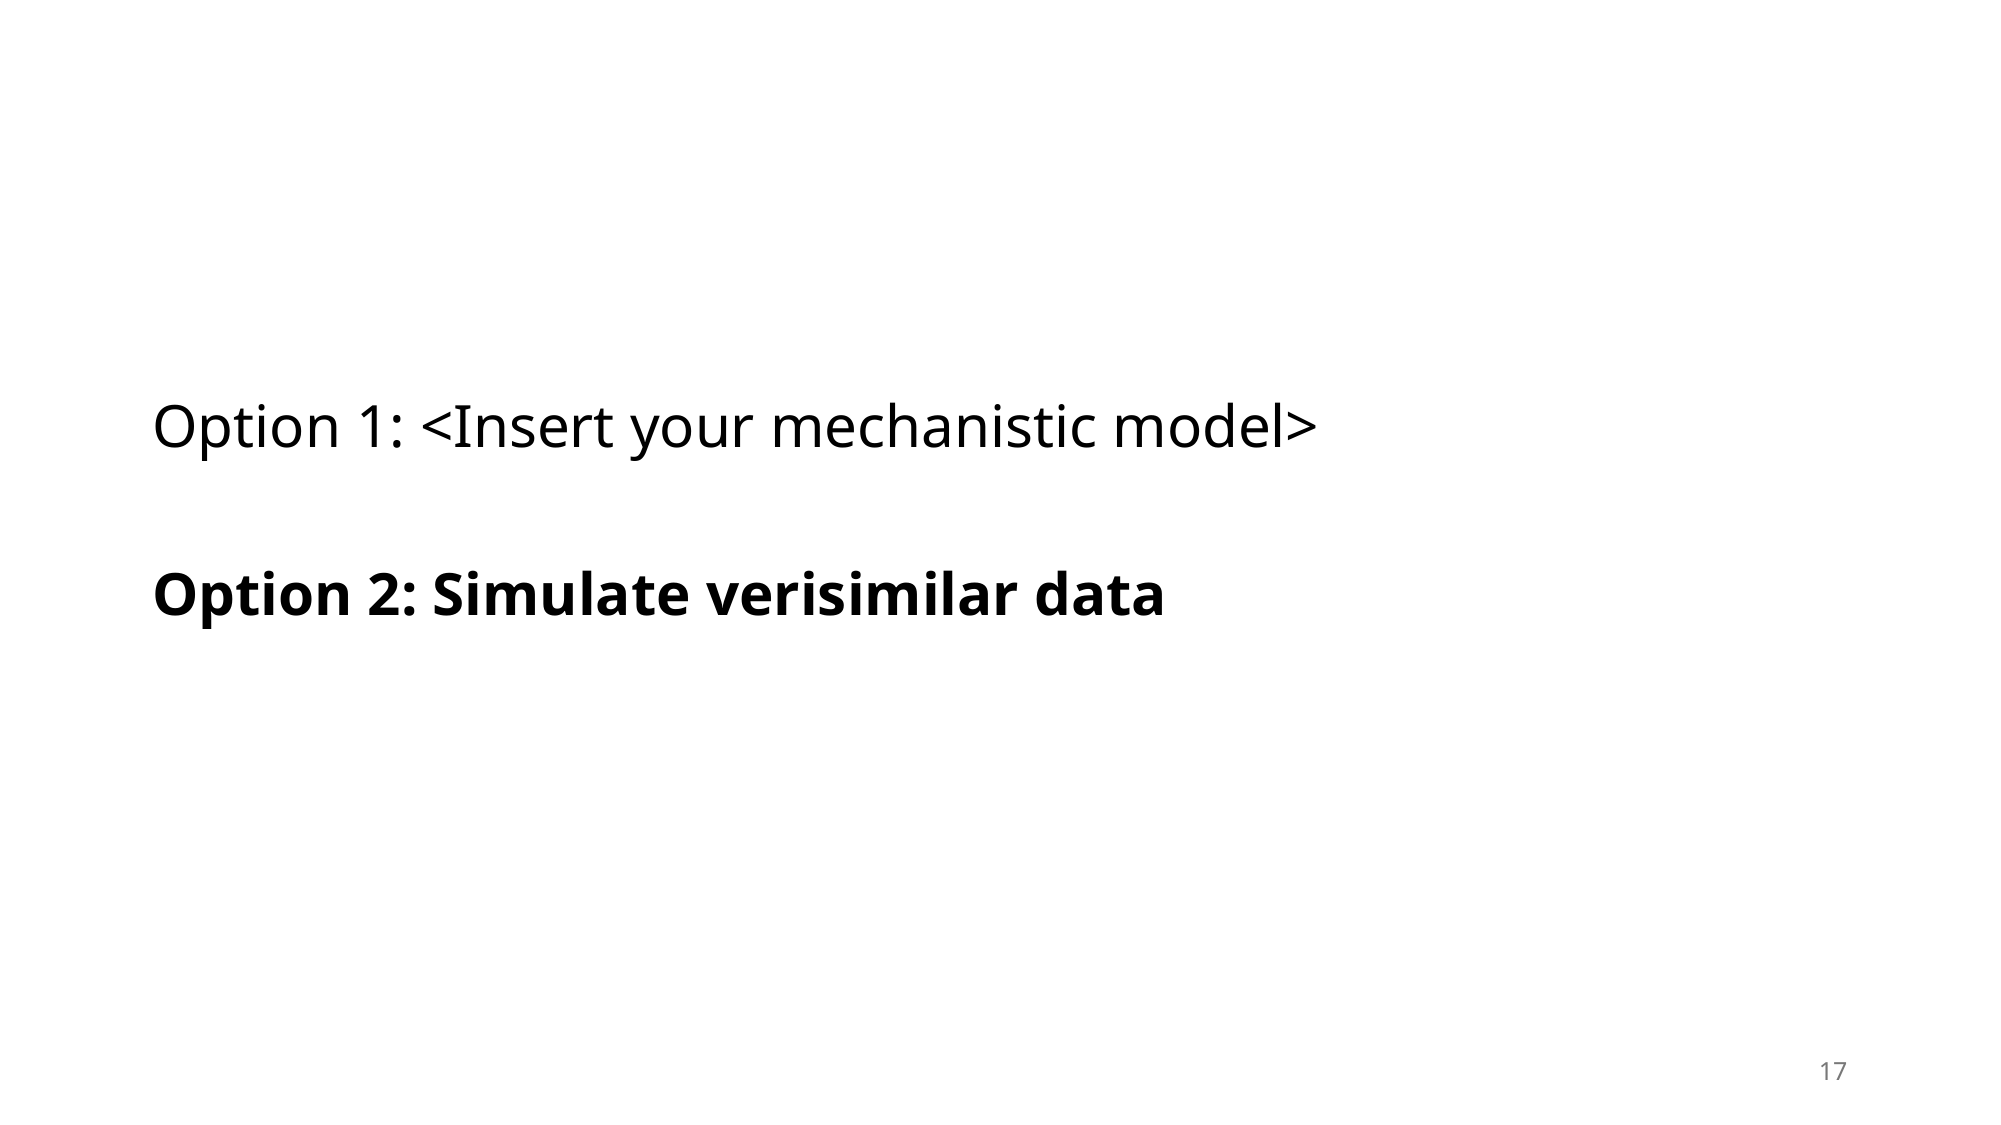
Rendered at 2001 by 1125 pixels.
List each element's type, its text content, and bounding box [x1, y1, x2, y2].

text_box Option 1: <Insert your mechanistic model> Option 2: Simulate verisimilar data [137, 299, 1863, 1014]
slide_number 17 [1412, 1042, 1863, 1103]
